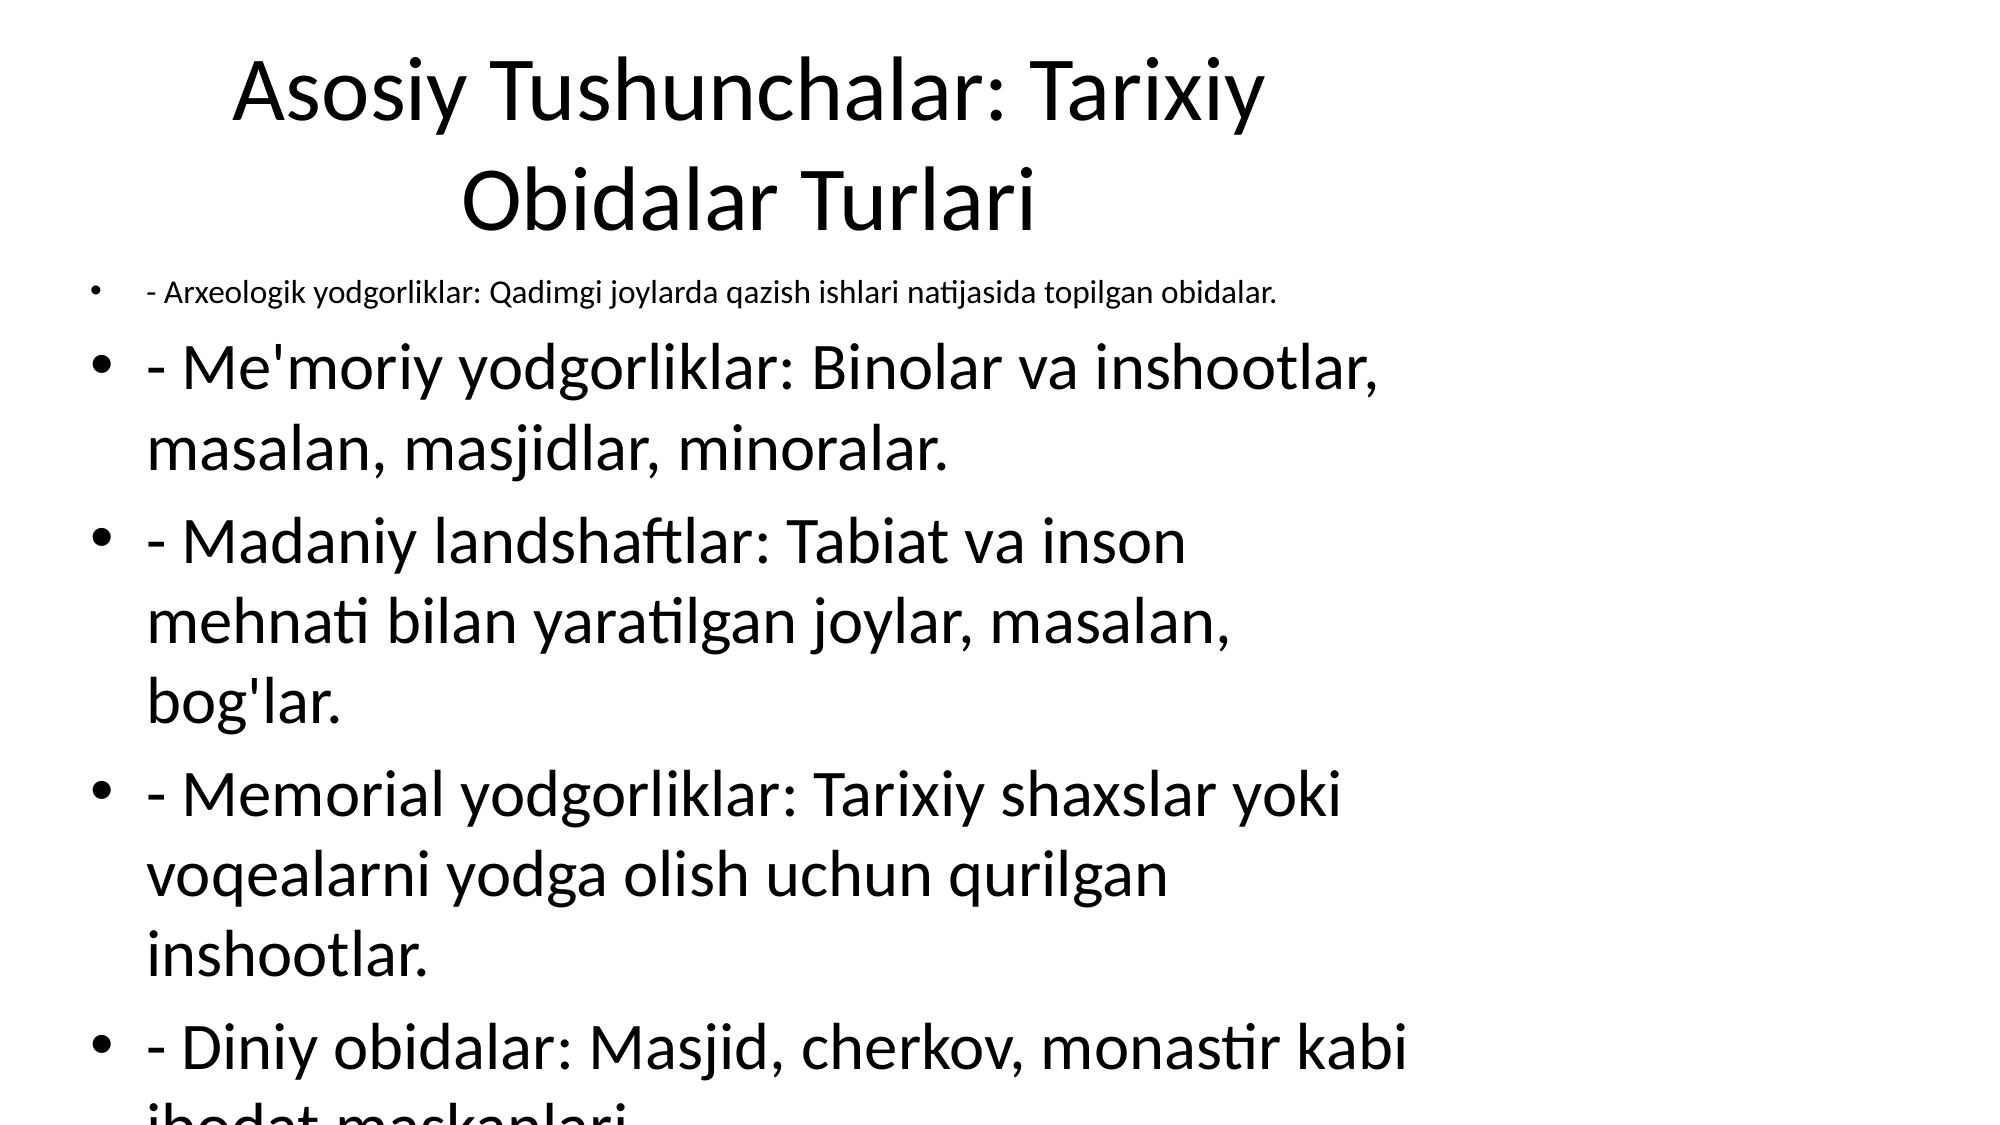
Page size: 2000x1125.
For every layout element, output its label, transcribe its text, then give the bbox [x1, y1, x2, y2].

title Asosiy Tushunchalar: Tarixiy Obidalar Turlari [75, 45, 1425, 233]
list - Arxeologik yodgorliklar: Qadimgi joylarda qazish ishlari natijasida topilgan obidalar. - Me'moriy yodgorliklar: Binolar va inshootlar, masalan, masjidlar, minoralar. - Madaniy landshaftlar: Tabiat va inson mehnati bilan yaratilgan joylar, masalan, bog'lar. - Memorial yodgorliklar: Tarixiy shaxslar yoki voqealarni yodga olish uchun qurilgan inshootlar. - Diniy obidalar: Masjid, cherkov, monastir kabi ibodat maskanlari. [75, 262, 1425, 1005]
